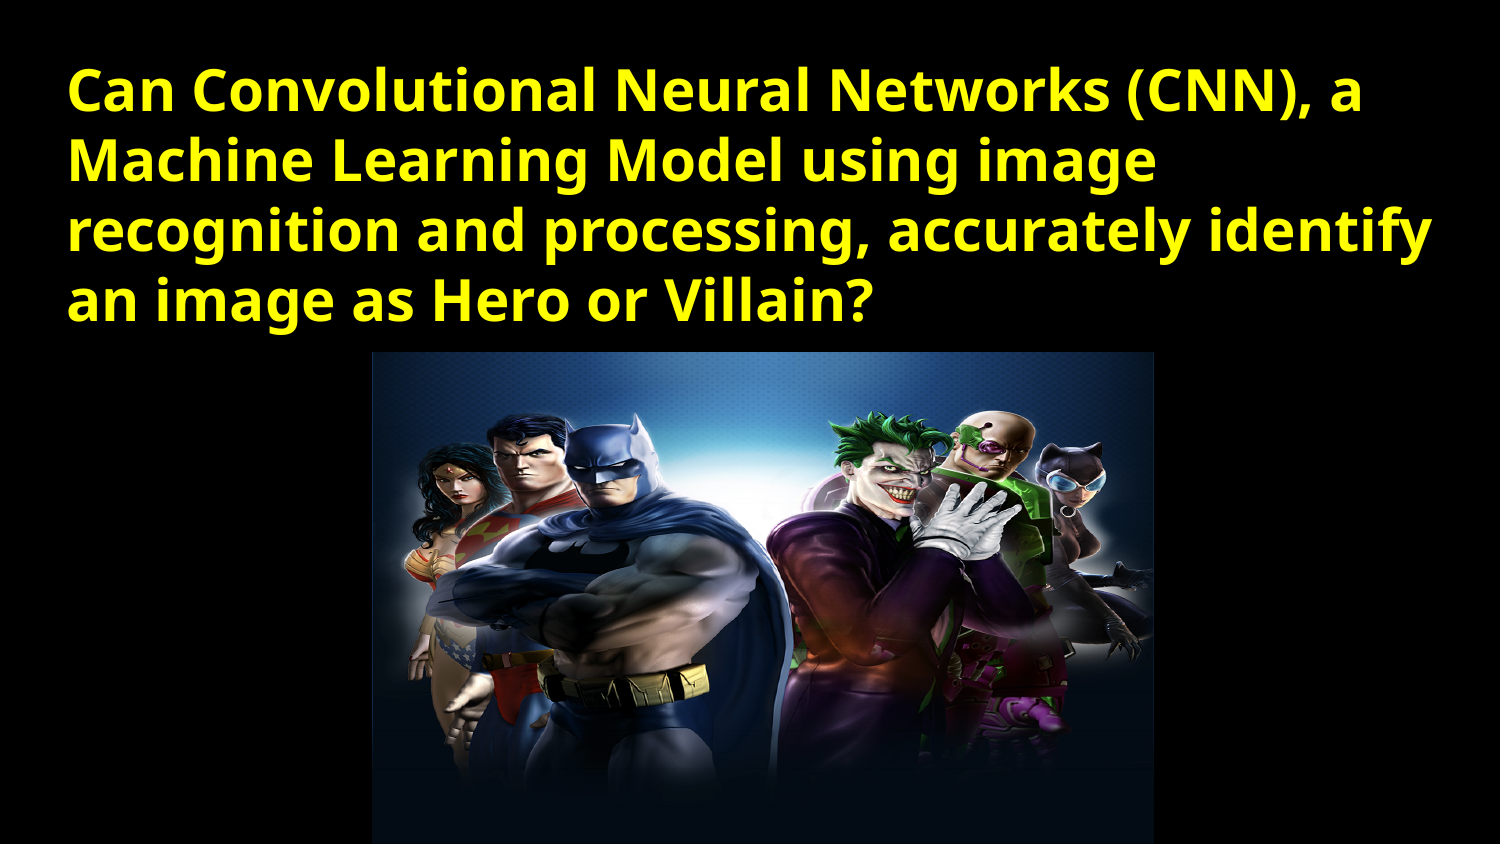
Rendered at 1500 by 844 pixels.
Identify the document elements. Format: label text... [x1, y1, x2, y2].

title Can Convolutional Neural Networks (CNN), a Machine Learning Model using image recognition and processing, accurately identify an image as Hero or Villain? [51, 38, 1449, 353]
picture [372, 352, 1154, 844]
